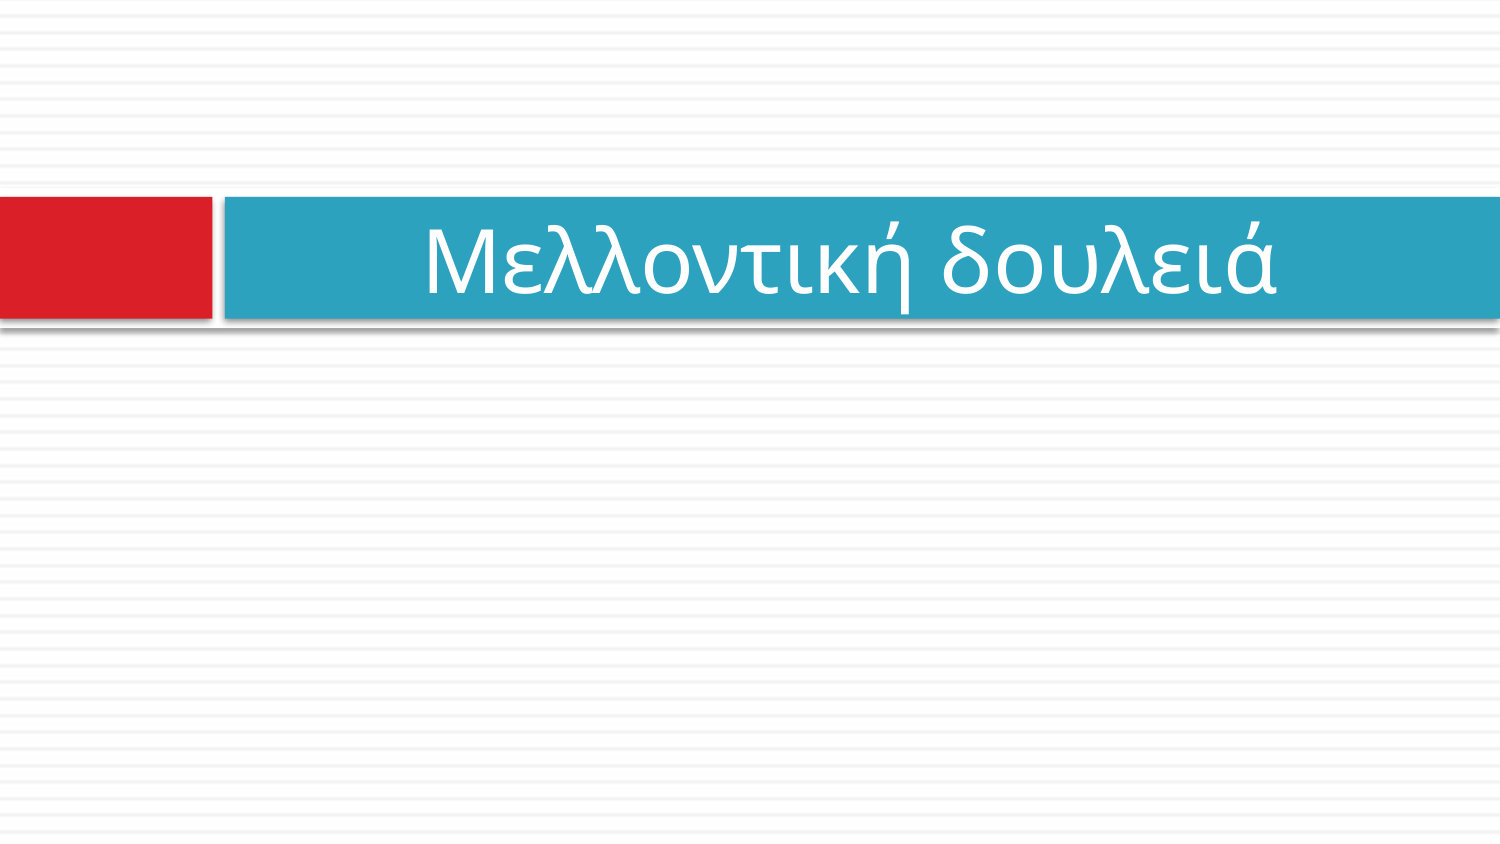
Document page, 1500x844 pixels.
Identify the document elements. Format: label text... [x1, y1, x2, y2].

title Μελλοντική δουλειά [225, 196, 1475, 319]
